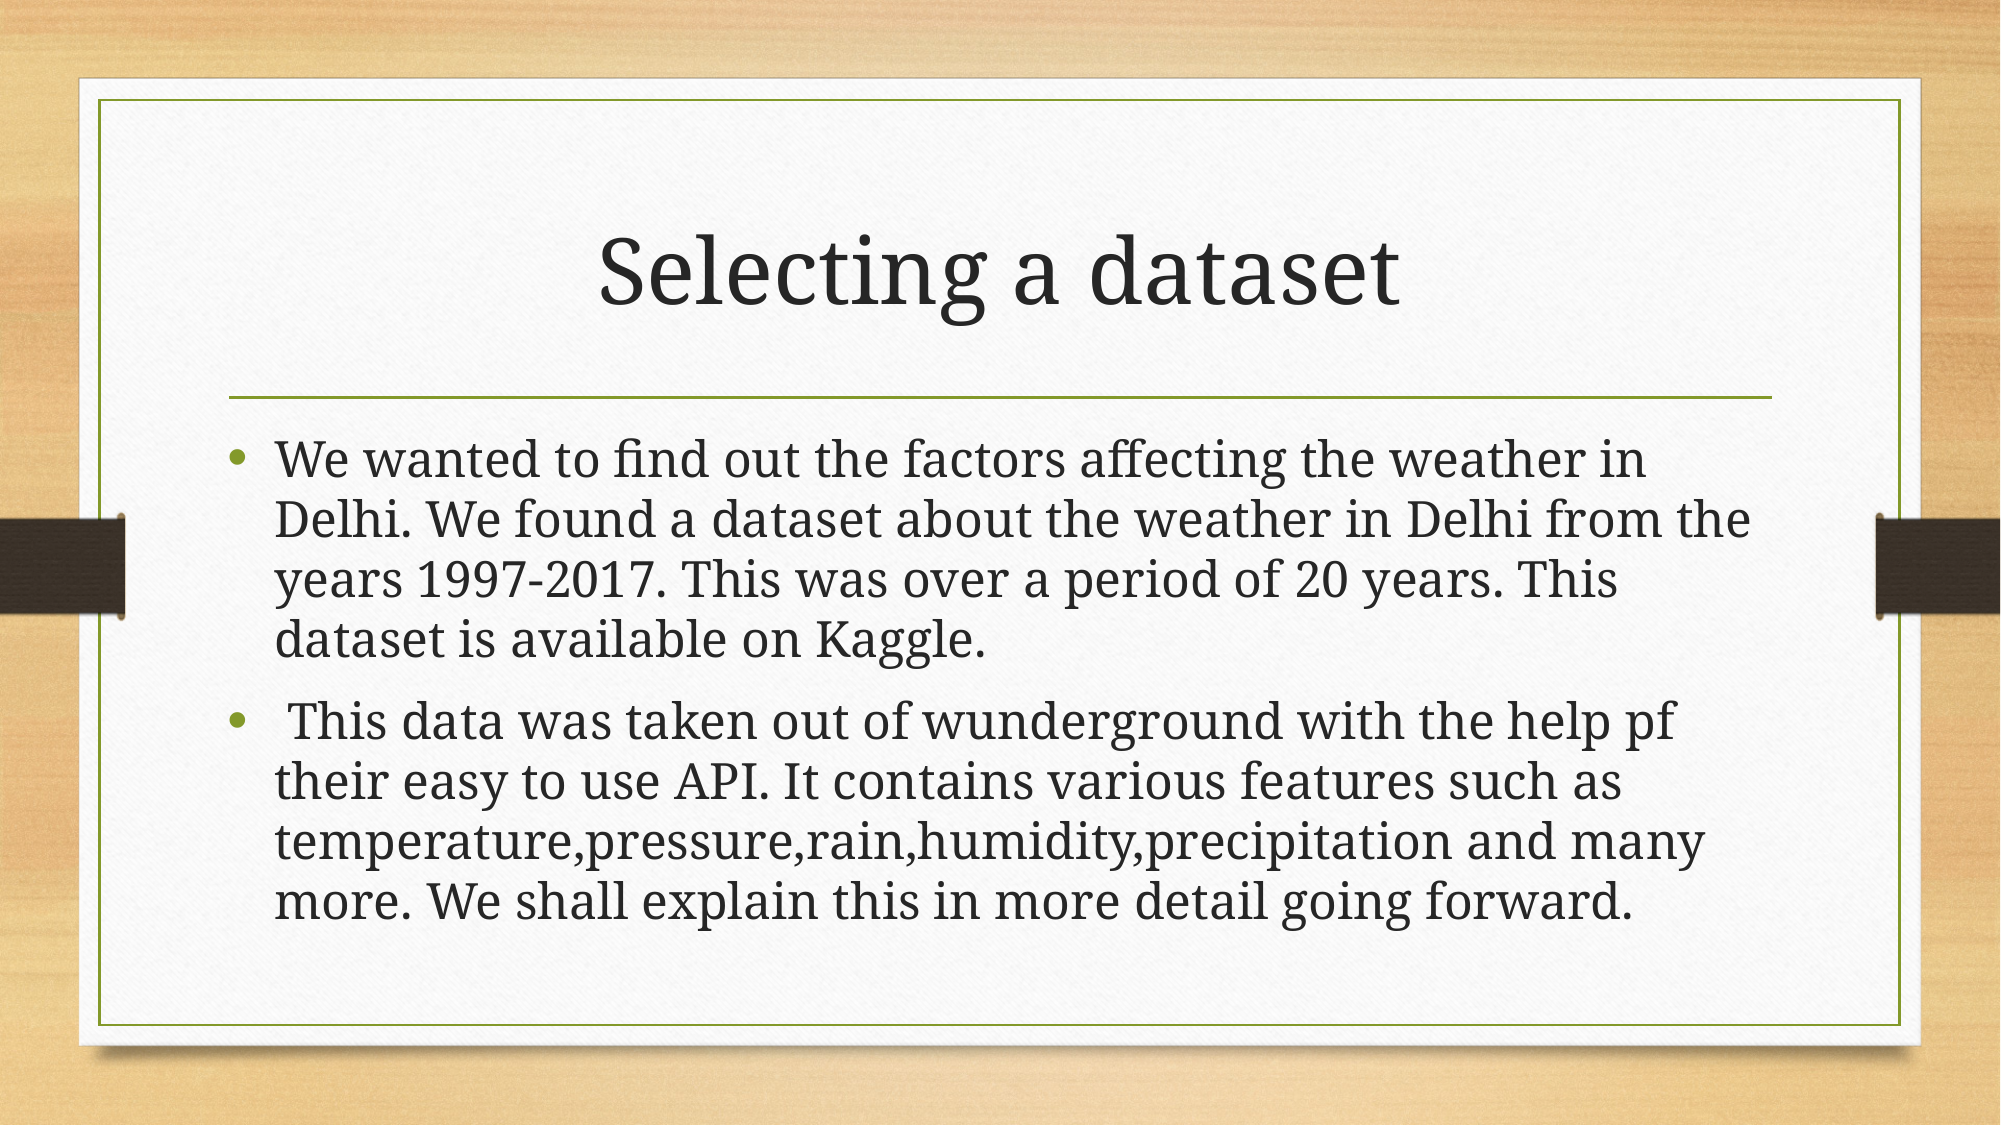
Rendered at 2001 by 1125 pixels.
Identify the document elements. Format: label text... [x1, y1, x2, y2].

title Selecting a dataset [212, 161, 1788, 375]
picture [0, 0, 2001, 1125]
list We wanted to find out the factors affecting the weather in Delhi. We found a dataset about the weather in Delhi from the years 1997-2017. This was over a period of 20 years. This dataset is available on Kaggle. This data was taken out of wunderground with the help pf their easy to use API. It contains various features such as temperature,pressure,rain,humidity,precipitation and many more. We shall explain this in more detail going forward. [212, 419, 1788, 964]
